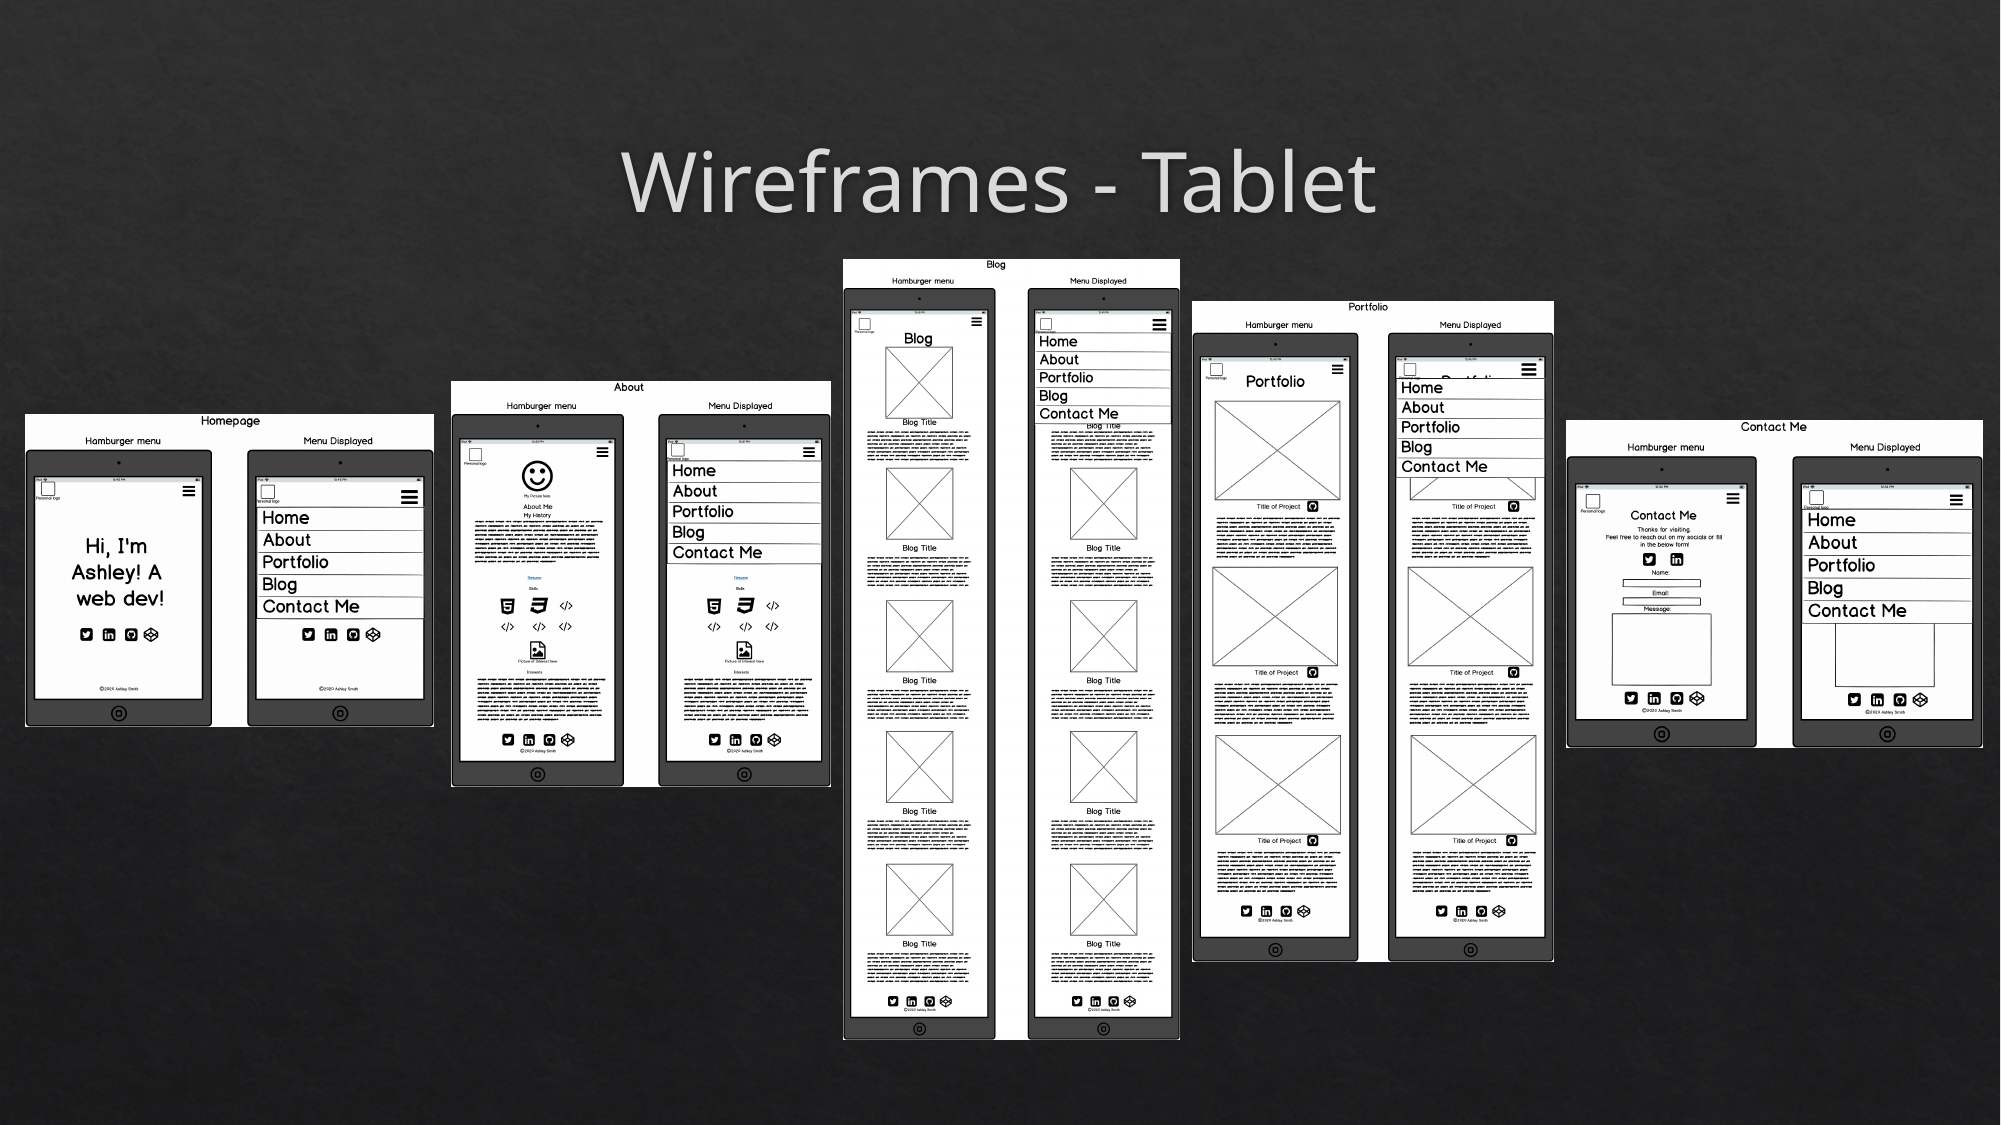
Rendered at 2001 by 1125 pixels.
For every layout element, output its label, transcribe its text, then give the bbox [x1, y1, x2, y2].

picture [1566, 420, 1983, 748]
title Wireframes - Tablet [149, 99, 1849, 260]
picture [843, 258, 1180, 1041]
picture [24, 413, 434, 728]
picture [451, 380, 831, 788]
picture [1192, 301, 1554, 962]
